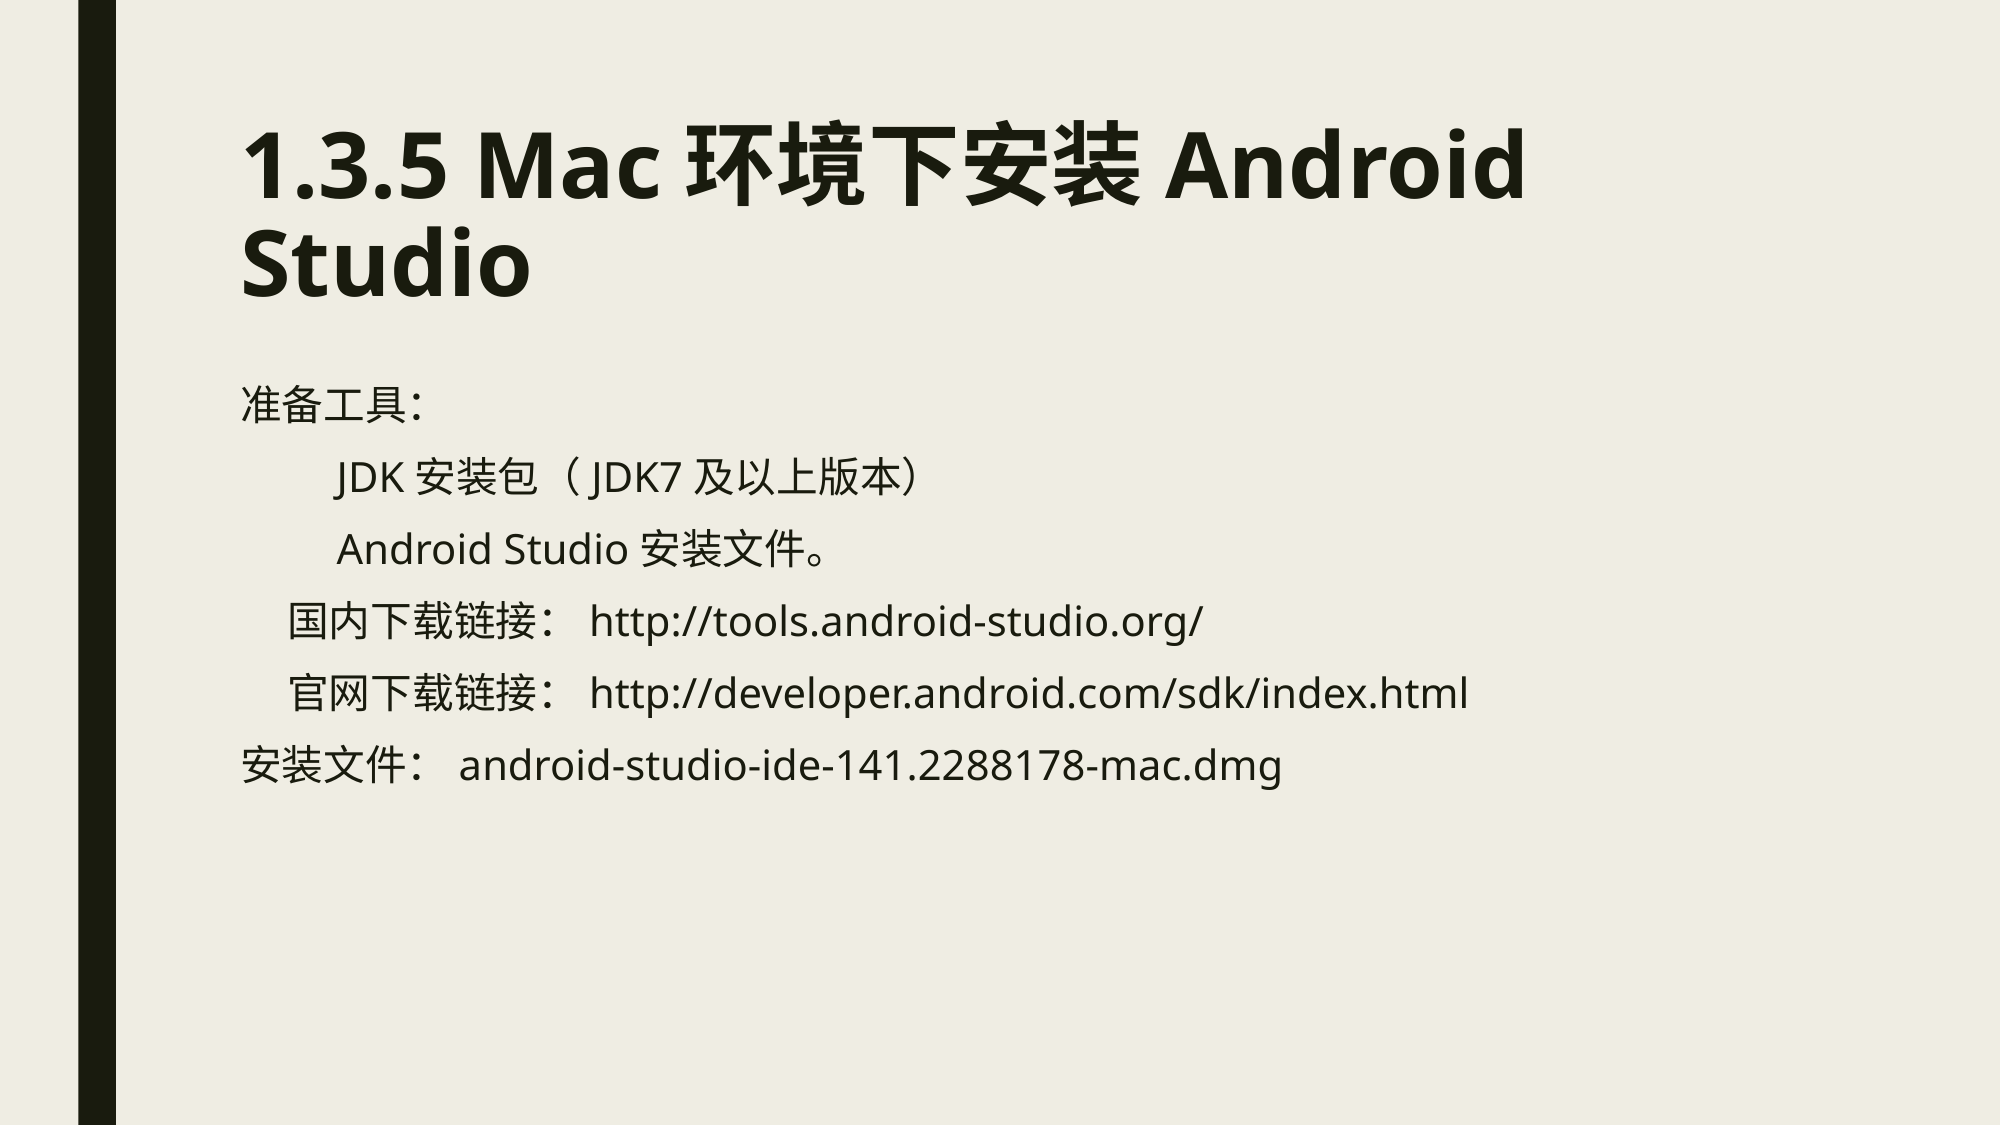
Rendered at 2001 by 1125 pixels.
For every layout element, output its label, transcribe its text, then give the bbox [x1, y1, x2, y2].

title 1.3.5 Mac环境下安装Android Studio [225, 112, 1800, 357]
list 准备工具： JDK安装包（JDK7及以上版本） Android Studio安装文件。 国内下载链接：http://tools.android-studio.org/ 官网下载链接：http://developer.android.com/sdk/index.html 安装文件：android-studio-ide-141.2288178-mac.dmg [225, 375, 1800, 963]
